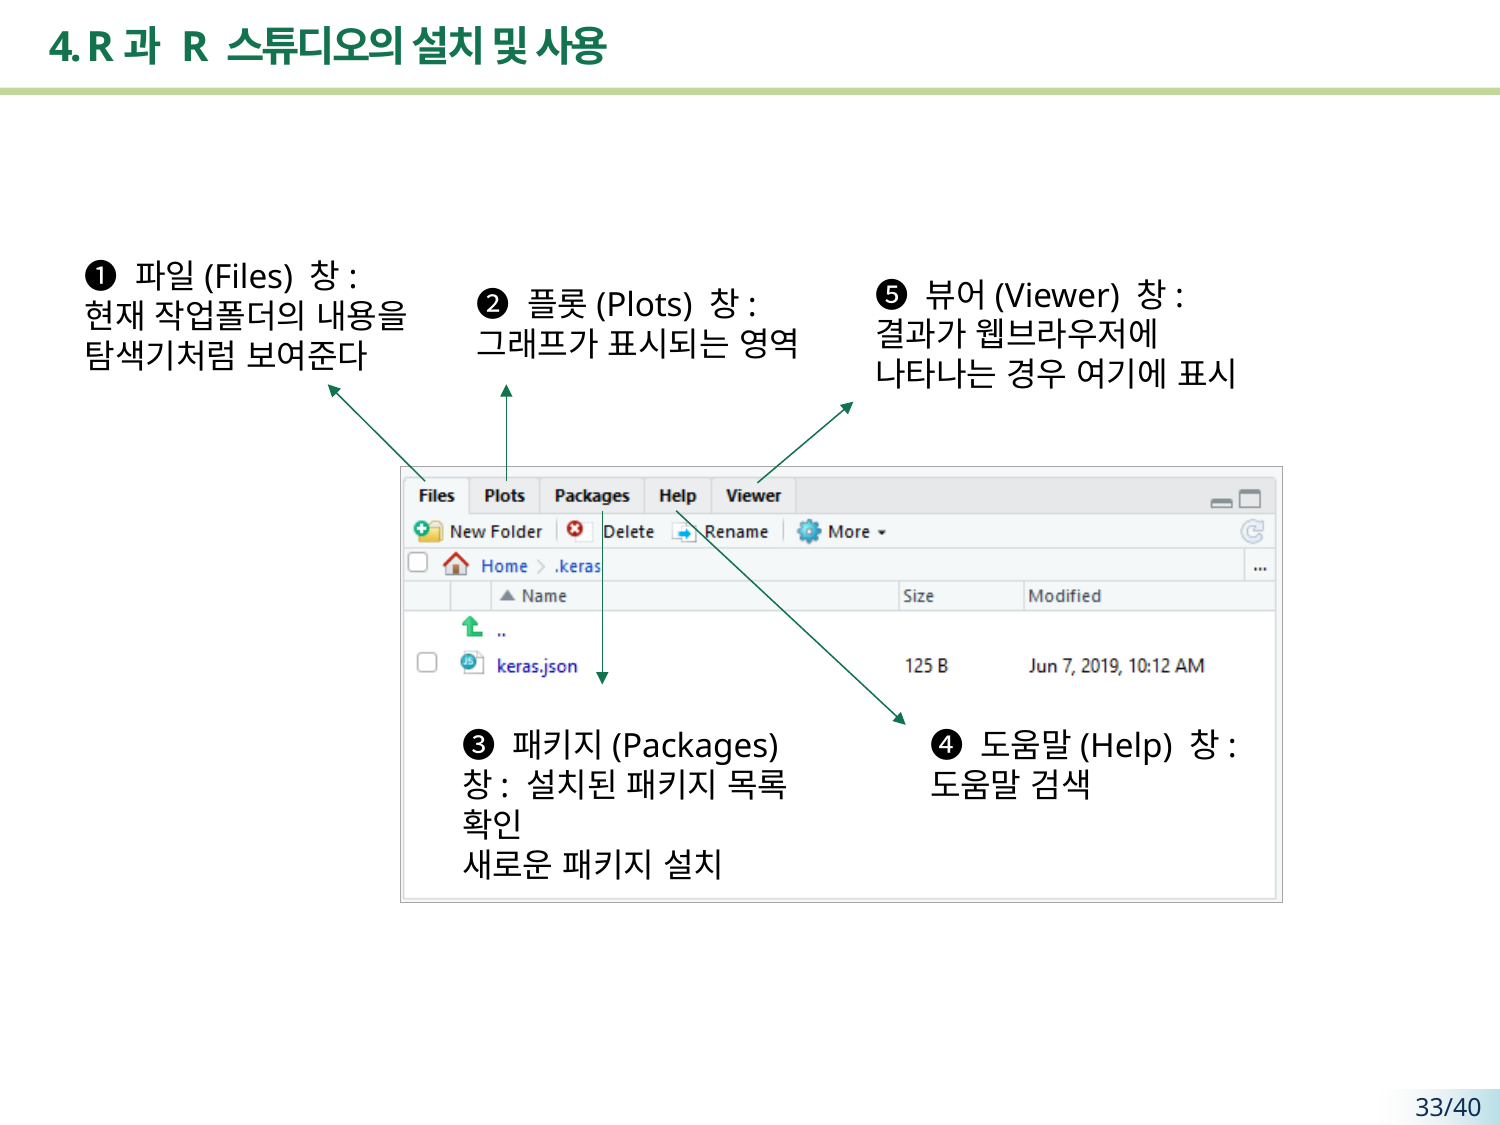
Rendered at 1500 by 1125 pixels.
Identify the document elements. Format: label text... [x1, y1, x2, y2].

text_box ❶ 파일(Files) 창: 현재 작업폴더의 내용을 탐색기처럼 보여준다 [70, 247, 462, 383]
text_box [675, 510, 906, 726]
text_box ❷ 플롯(Plots) 창: 그래프가 표시되는 영역 [462, 276, 860, 371]
text_box ❺ 뷰어(Viewer) 창: 결과가 웹브라우저에 나타나는 경우 여기에 표시 [860, 266, 1341, 401]
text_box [327, 384, 426, 482]
picture [399, 466, 1284, 903]
title 4. R과 R 스튜디오의 설치 및 사용 [34, 6, 1312, 84]
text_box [757, 401, 854, 484]
